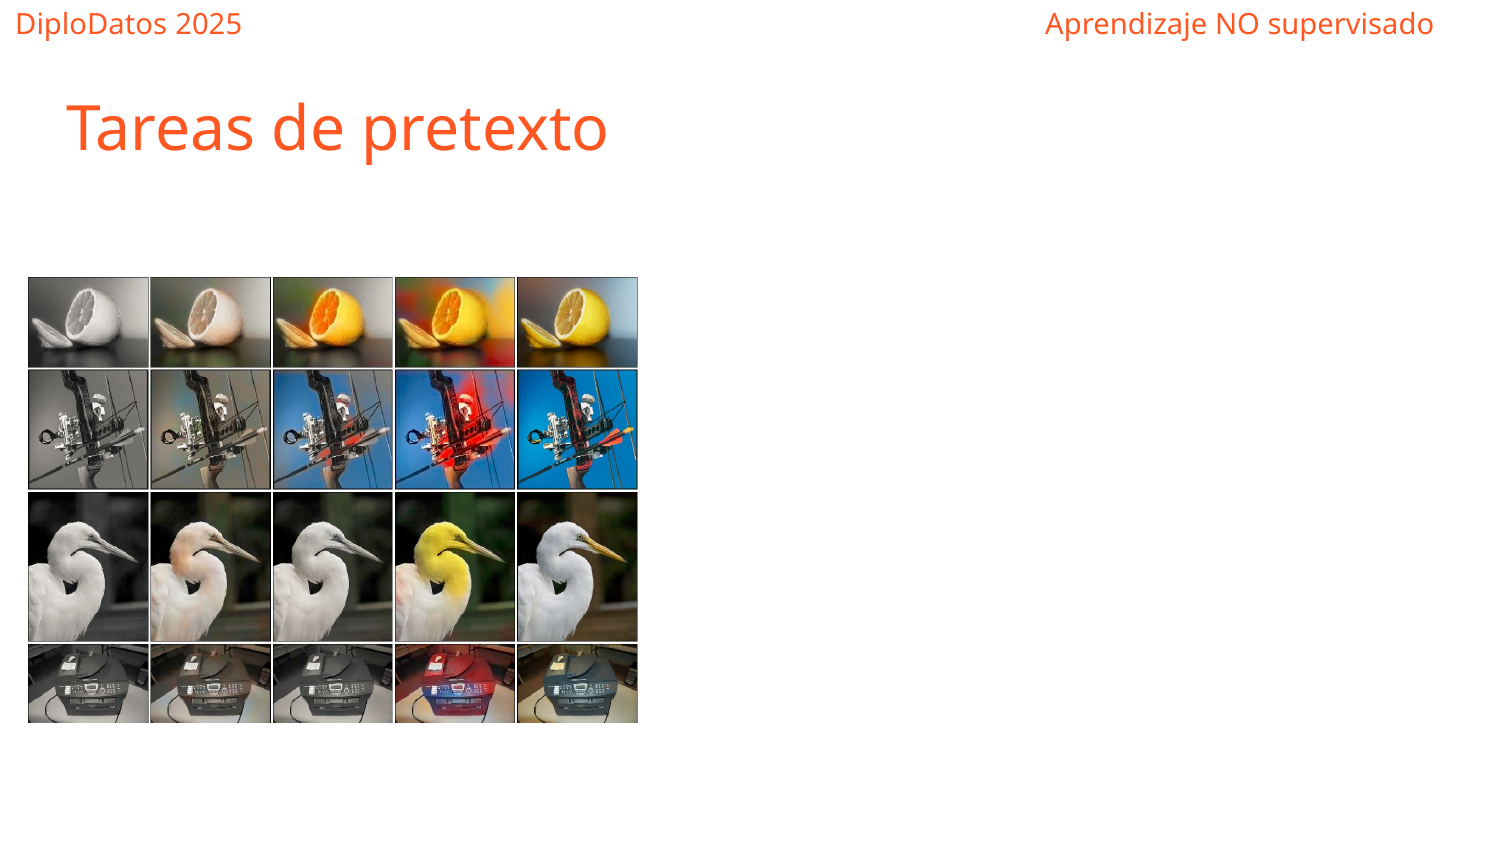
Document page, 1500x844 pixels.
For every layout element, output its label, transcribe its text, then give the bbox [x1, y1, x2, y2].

picture [24, 276, 641, 723]
title Tareas de pretexto [51, 72, 1449, 167]
